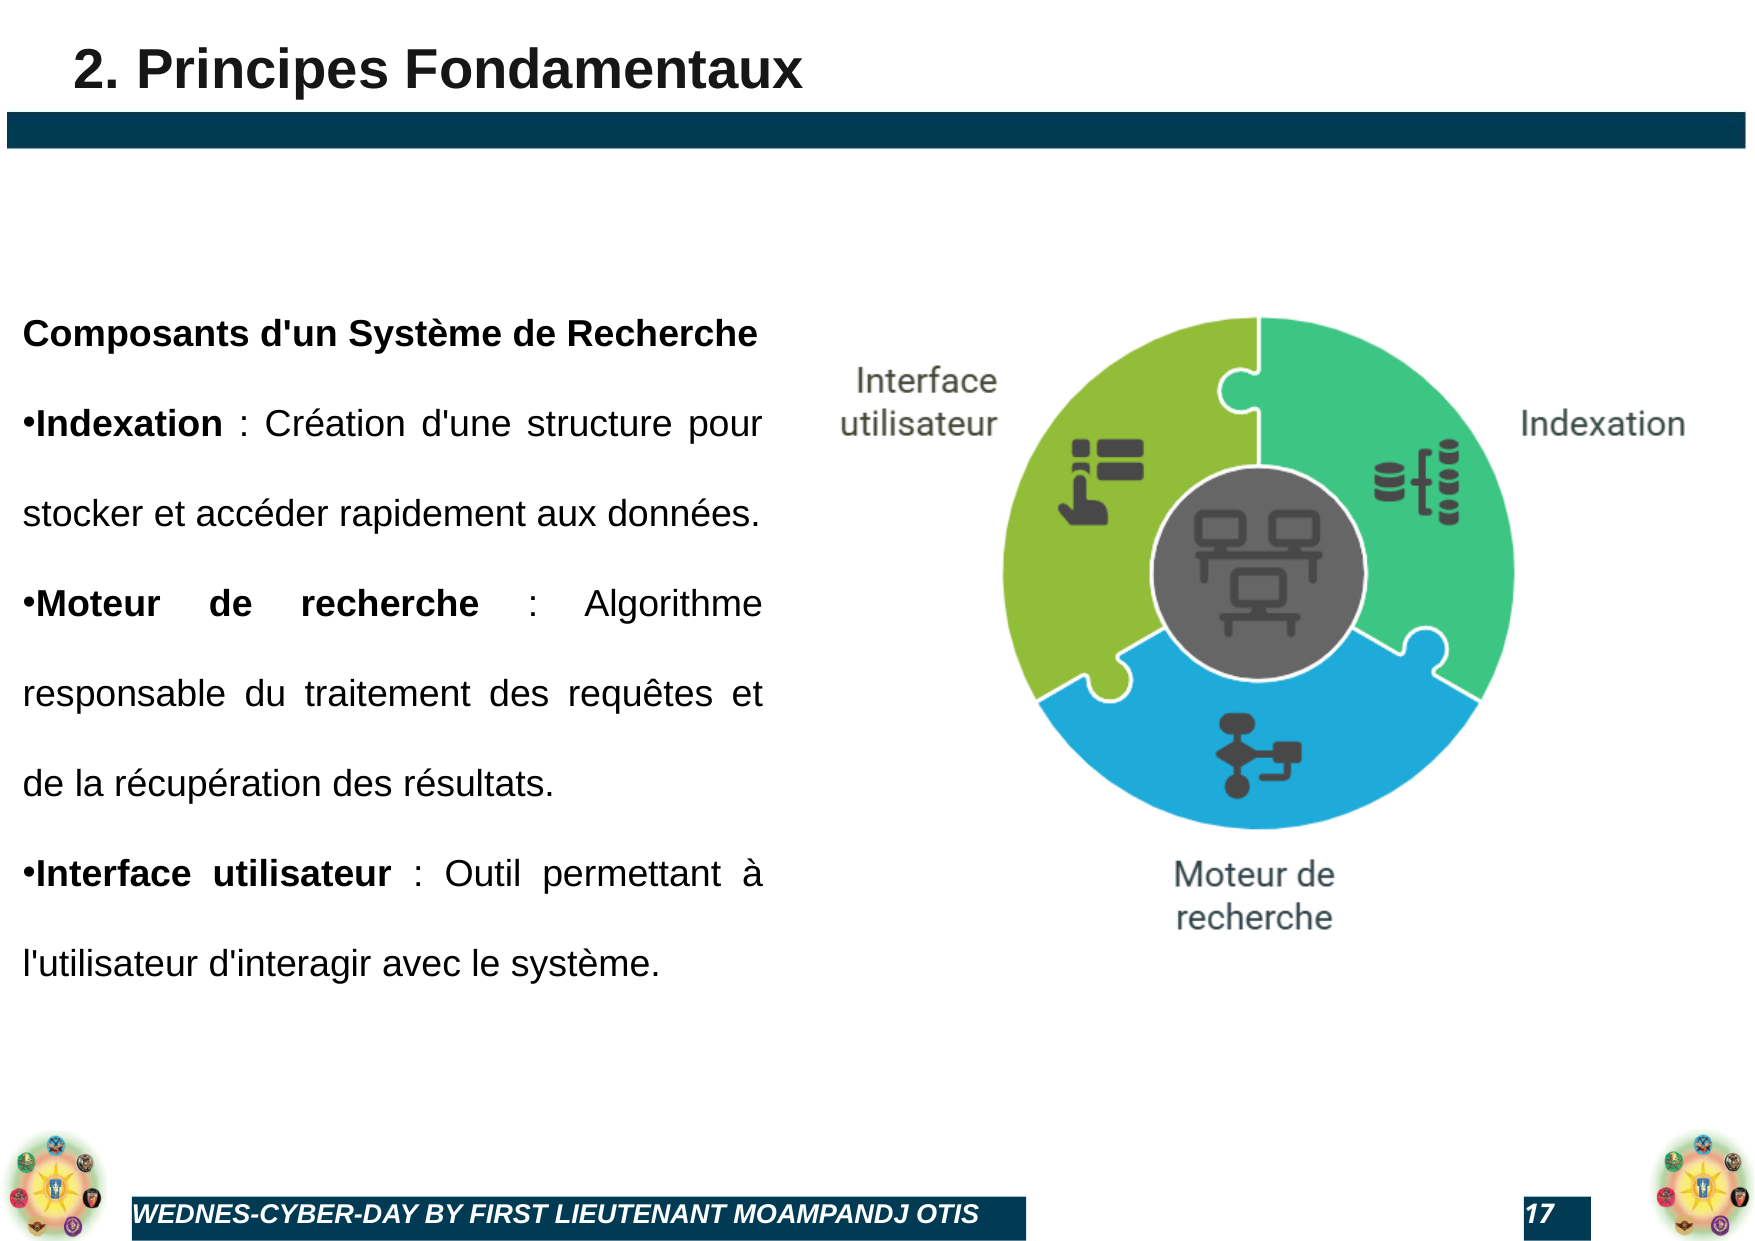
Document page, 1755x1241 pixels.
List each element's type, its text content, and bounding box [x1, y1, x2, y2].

text_box 2. Principes Fondamentaux [73, 32, 786, 93]
picture [1648, 1129, 1755, 1241]
text_box Composants d'un Système de Recherche Indexation : Création d'une structure pour stocker et accéder rapidement aux données. Moteur de recherche : Algorithme responsable du traitement des requêtes et de la récupération des résultats. Interface utilisateur : Outil permettant à l'utilisateur d'interagir avec le système. [7, 256, 778, 991]
picture [1, 1130, 107, 1241]
picture [7, 111, 1746, 117]
picture [7, 120, 1746, 150]
picture [785, 268, 1755, 964]
